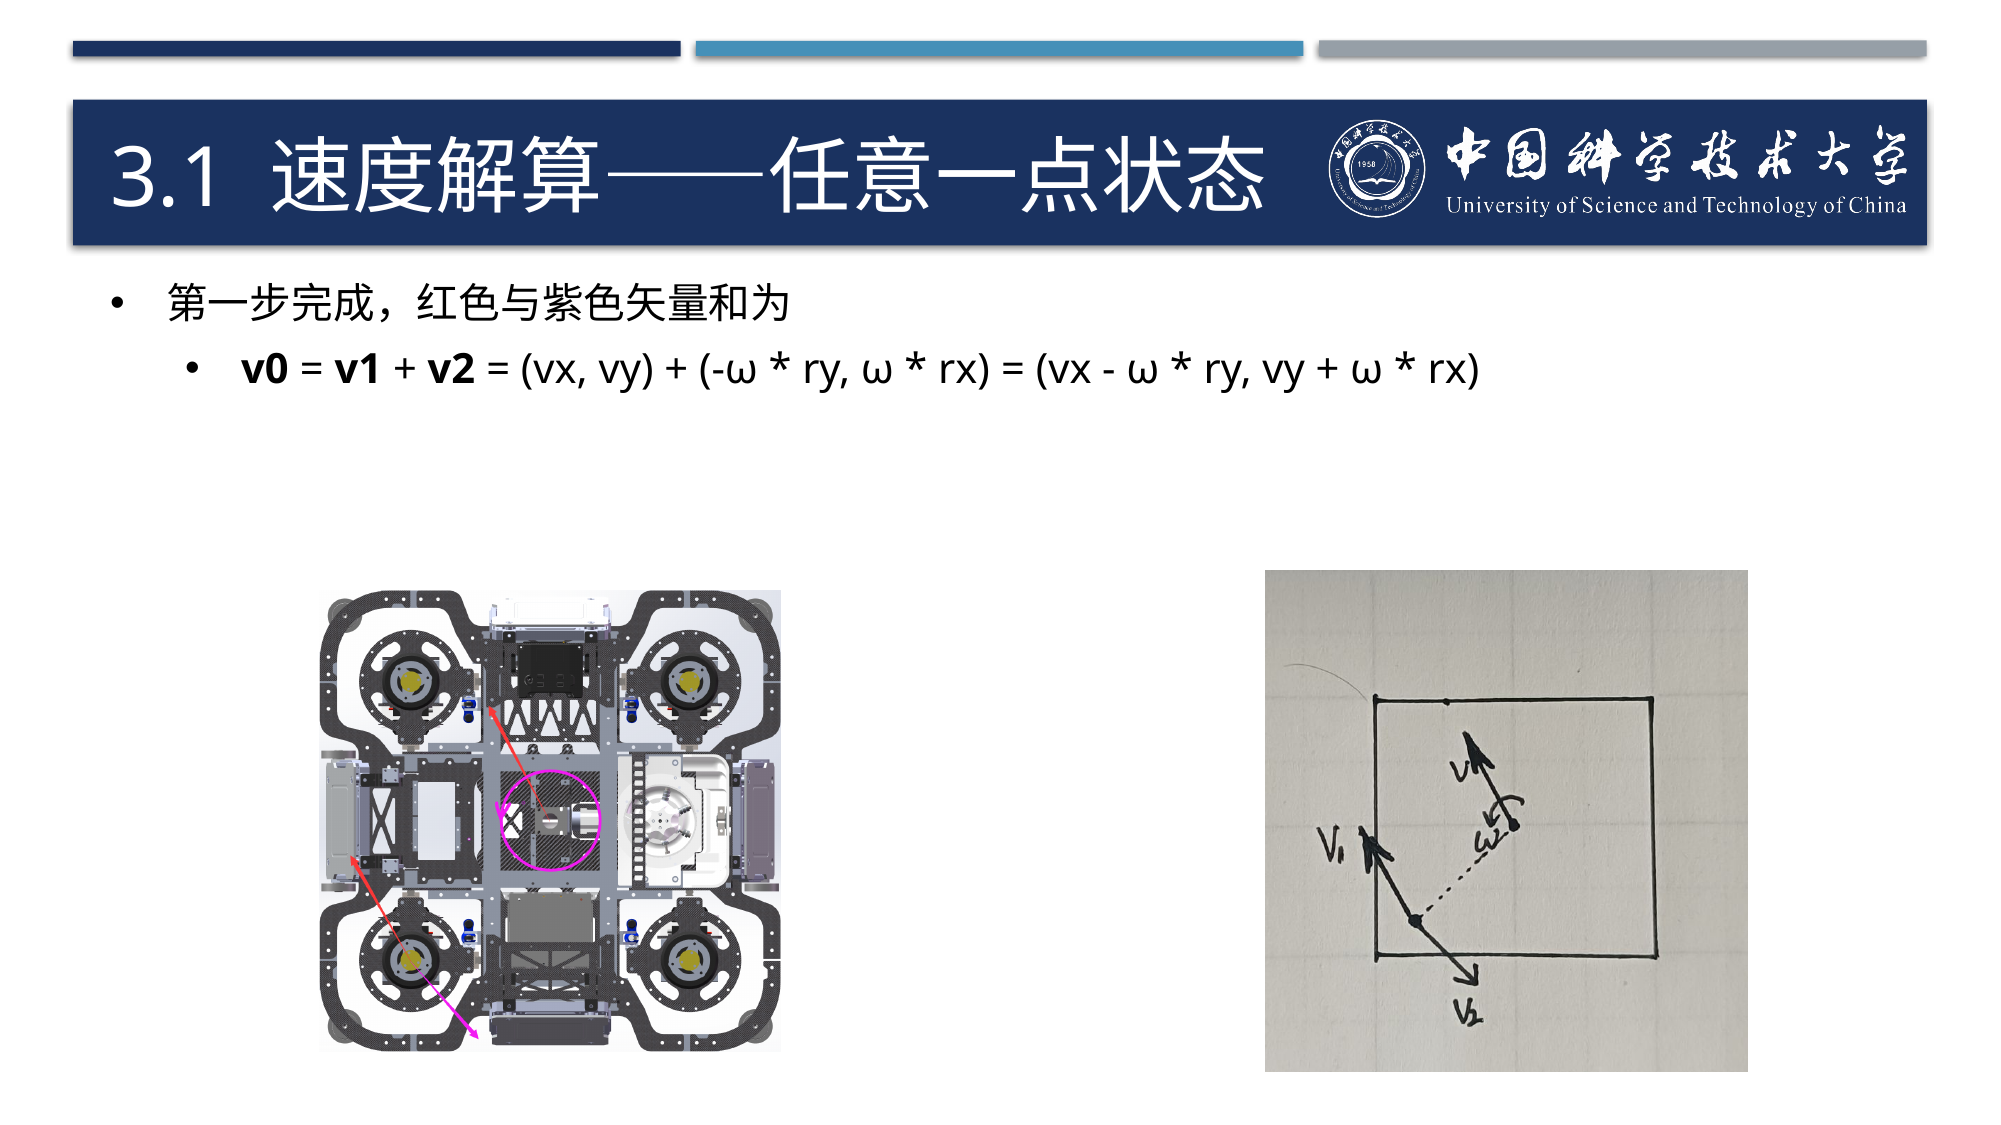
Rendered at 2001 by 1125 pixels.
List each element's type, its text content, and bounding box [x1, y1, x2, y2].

picture [1265, 570, 1749, 1073]
title 3.1 速度解算——任意一点状态 [95, 91, 1905, 254]
picture [1905, 117, 1916, 221]
picture [319, 590, 781, 1052]
text_box 第一步完成，红色与紫色矢量和为 v0 = v1 + v2 = (vx, vy) + (-ω * ry, ω * rx) = (vx - ω * ry, vy + ω * rx) [95, 254, 1905, 399]
